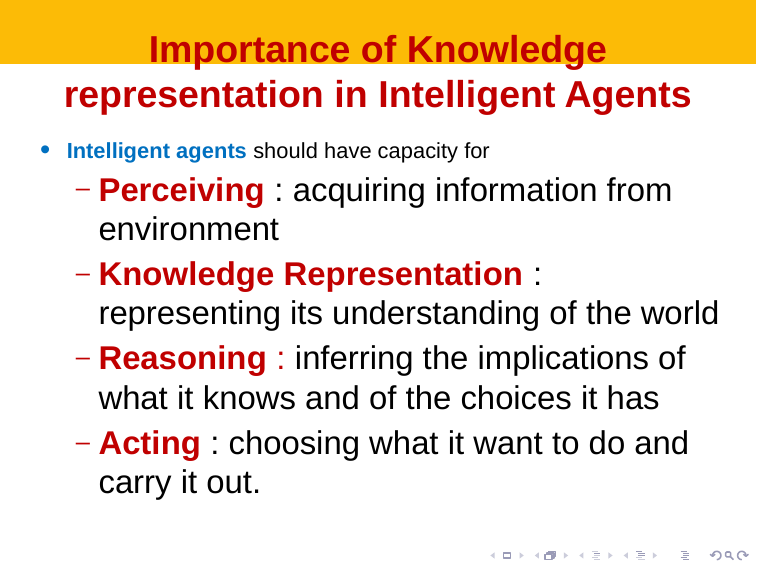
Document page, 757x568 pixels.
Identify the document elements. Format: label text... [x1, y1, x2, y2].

title Importance of Knowledge representation in Intelligent Agents [37, 22, 719, 118]
list Intelligent agents should have capacity for Perceiving : acquiring information from environment Knowledge Representation : representing its understanding of the world Reasoning : inferring the implications of what it knows and of the choices it has Acting : choosing what it want to do and carry it out. [31, 132, 731, 537]
